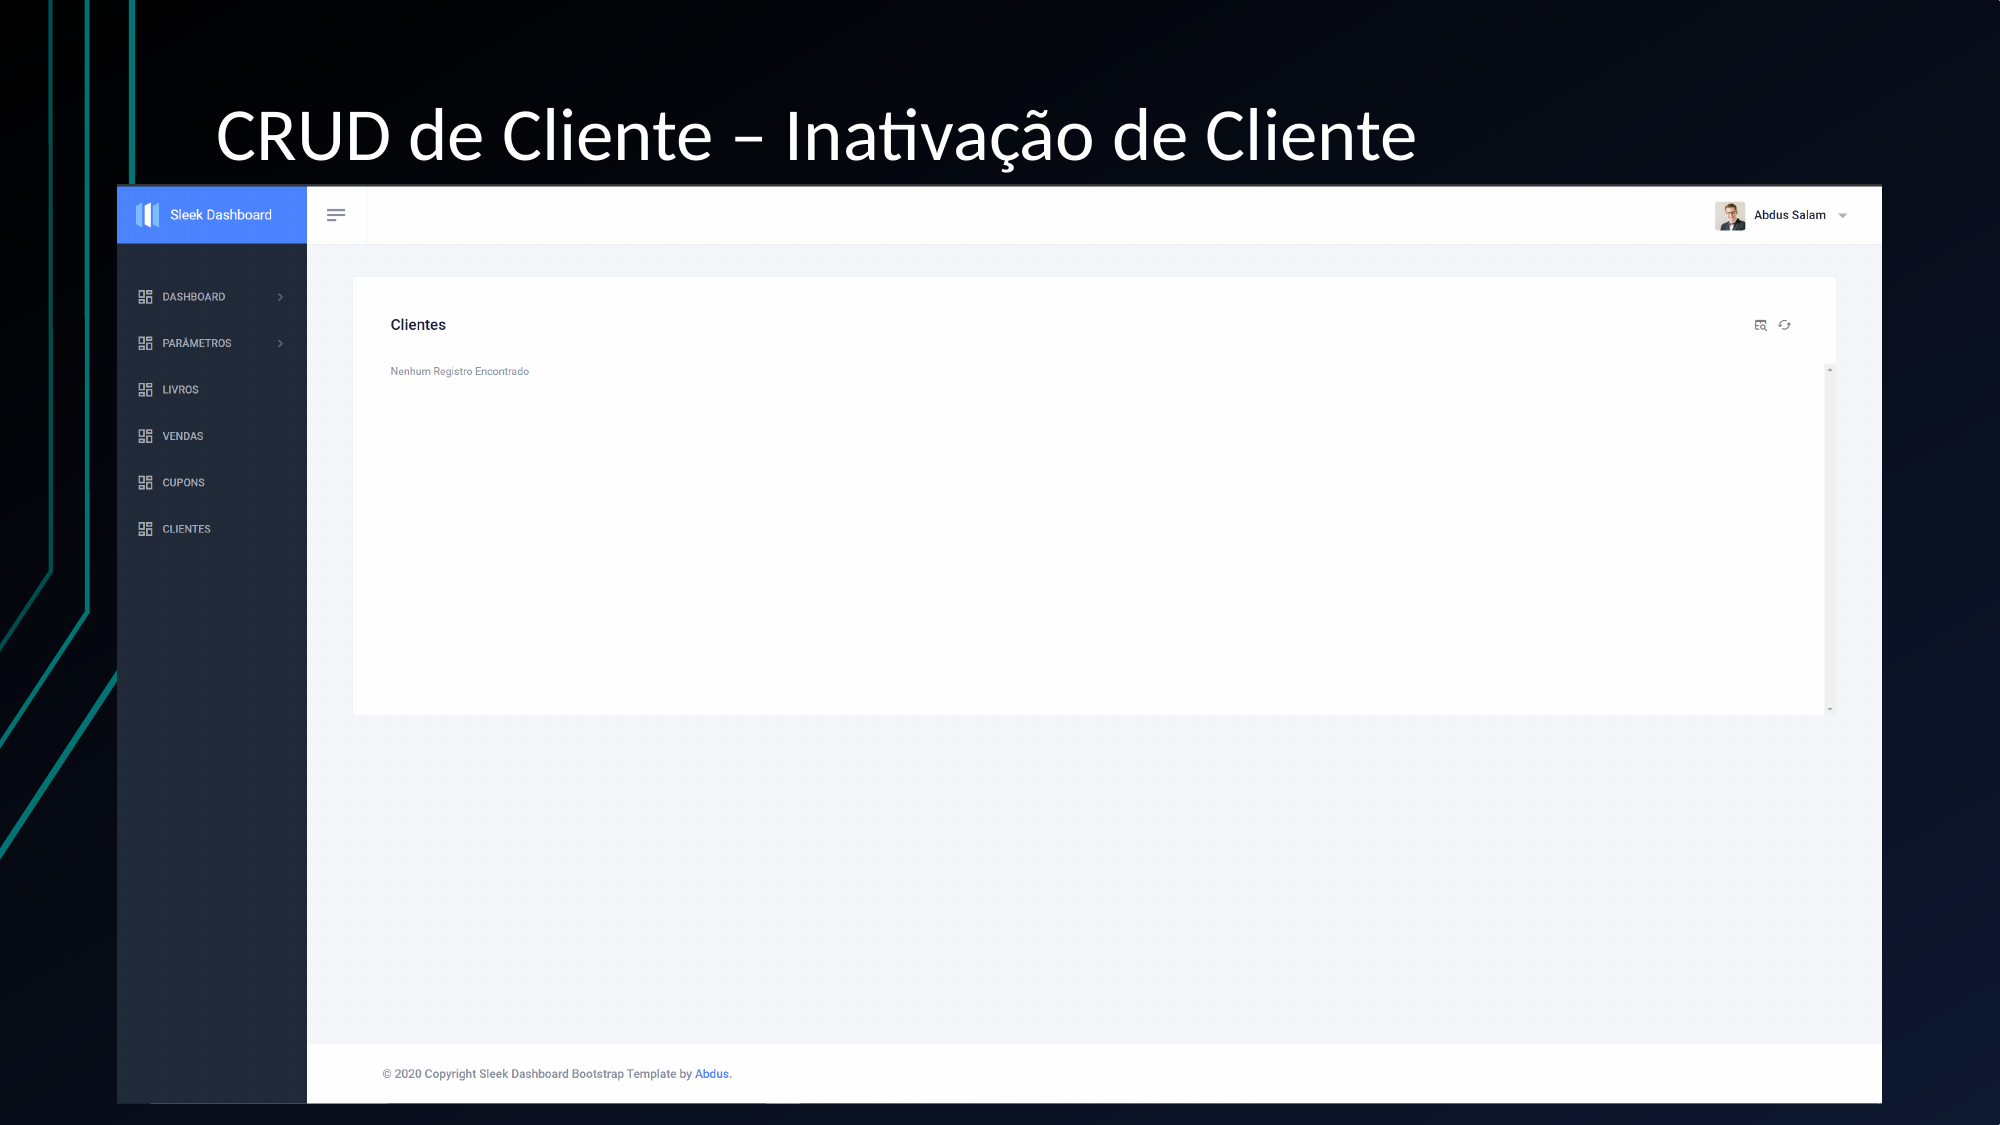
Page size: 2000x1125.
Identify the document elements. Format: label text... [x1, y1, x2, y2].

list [117, 184, 1882, 1104]
title CRUD de Cliente – Inativação de Cliente [196, 30, 1896, 187]
